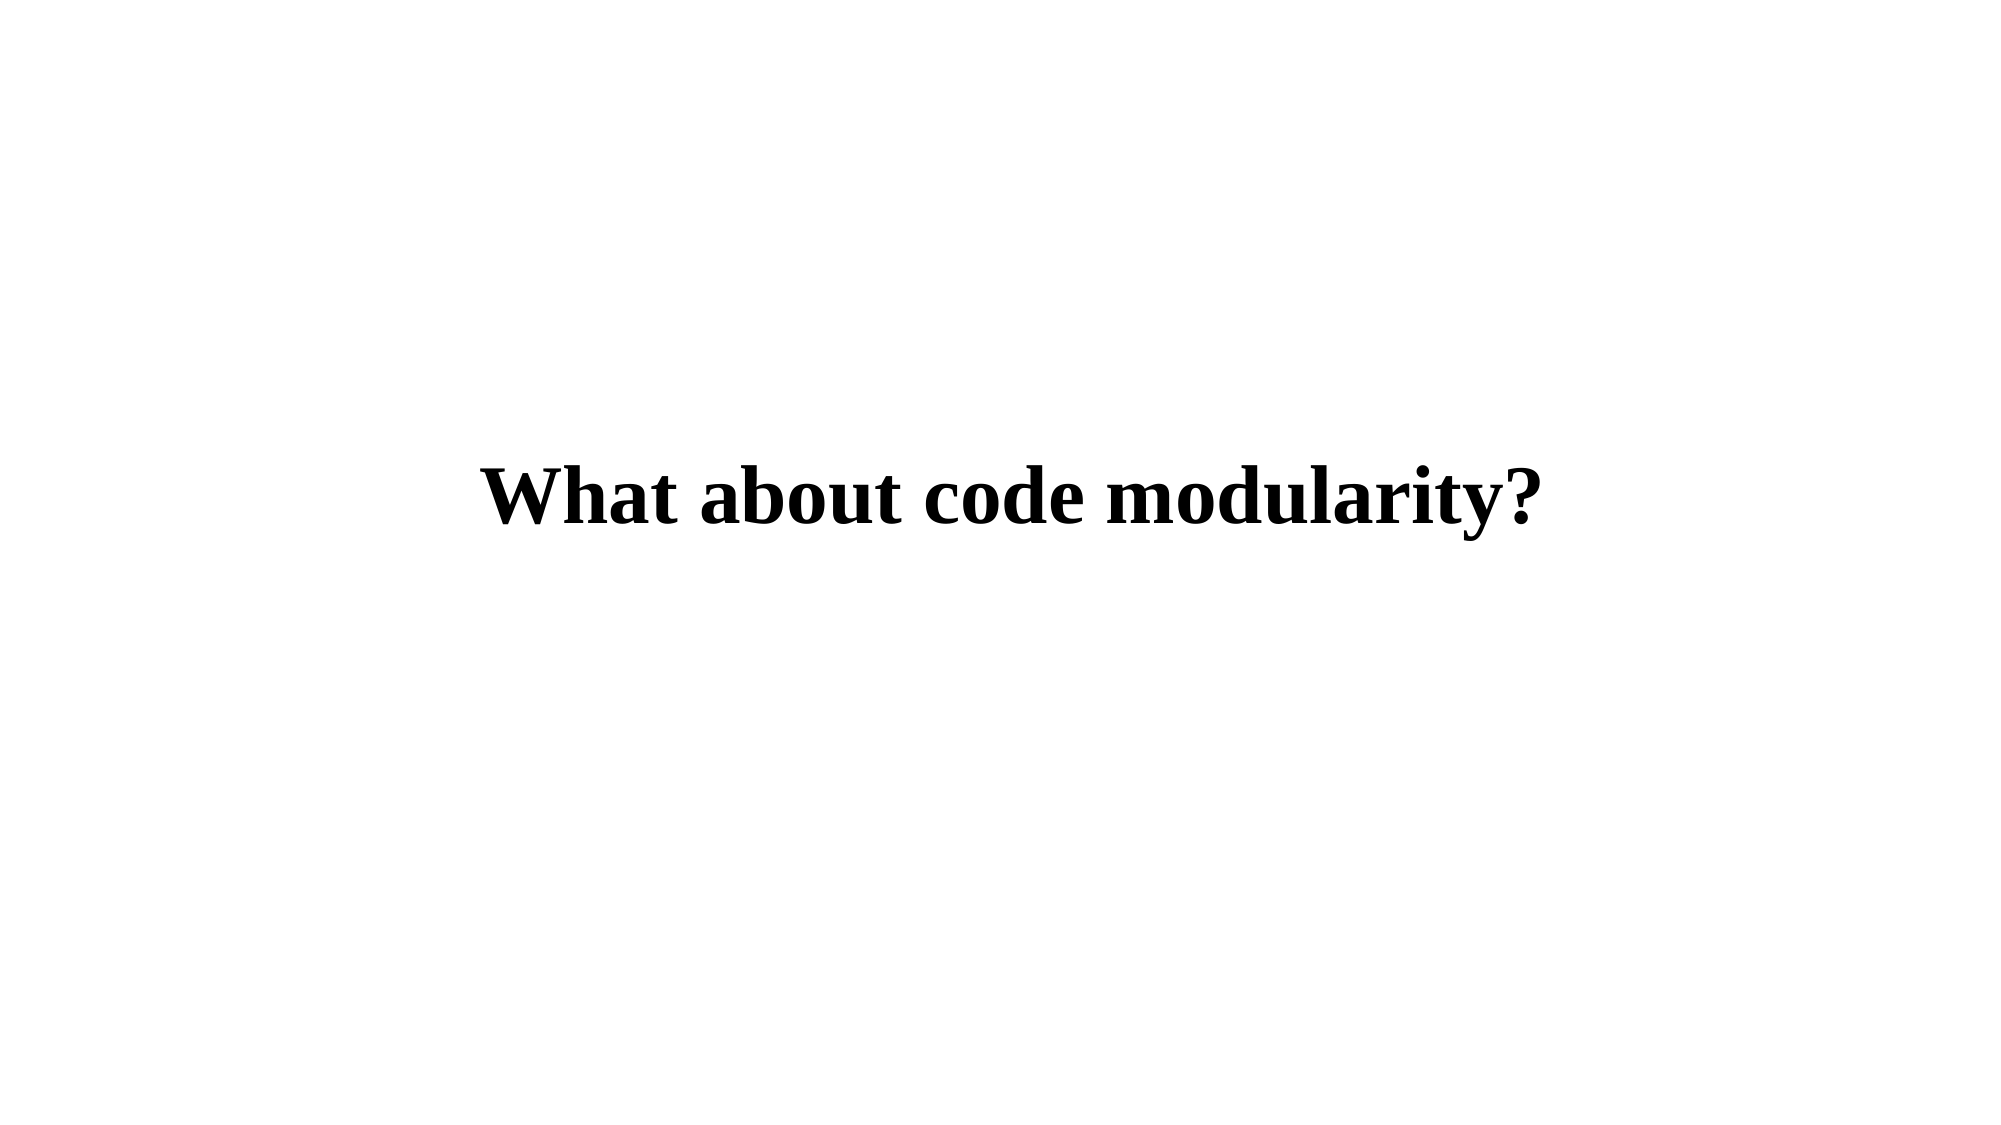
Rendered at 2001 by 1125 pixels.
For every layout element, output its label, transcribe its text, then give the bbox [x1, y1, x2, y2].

text_box What about code modularity? [342, 432, 1683, 548]
